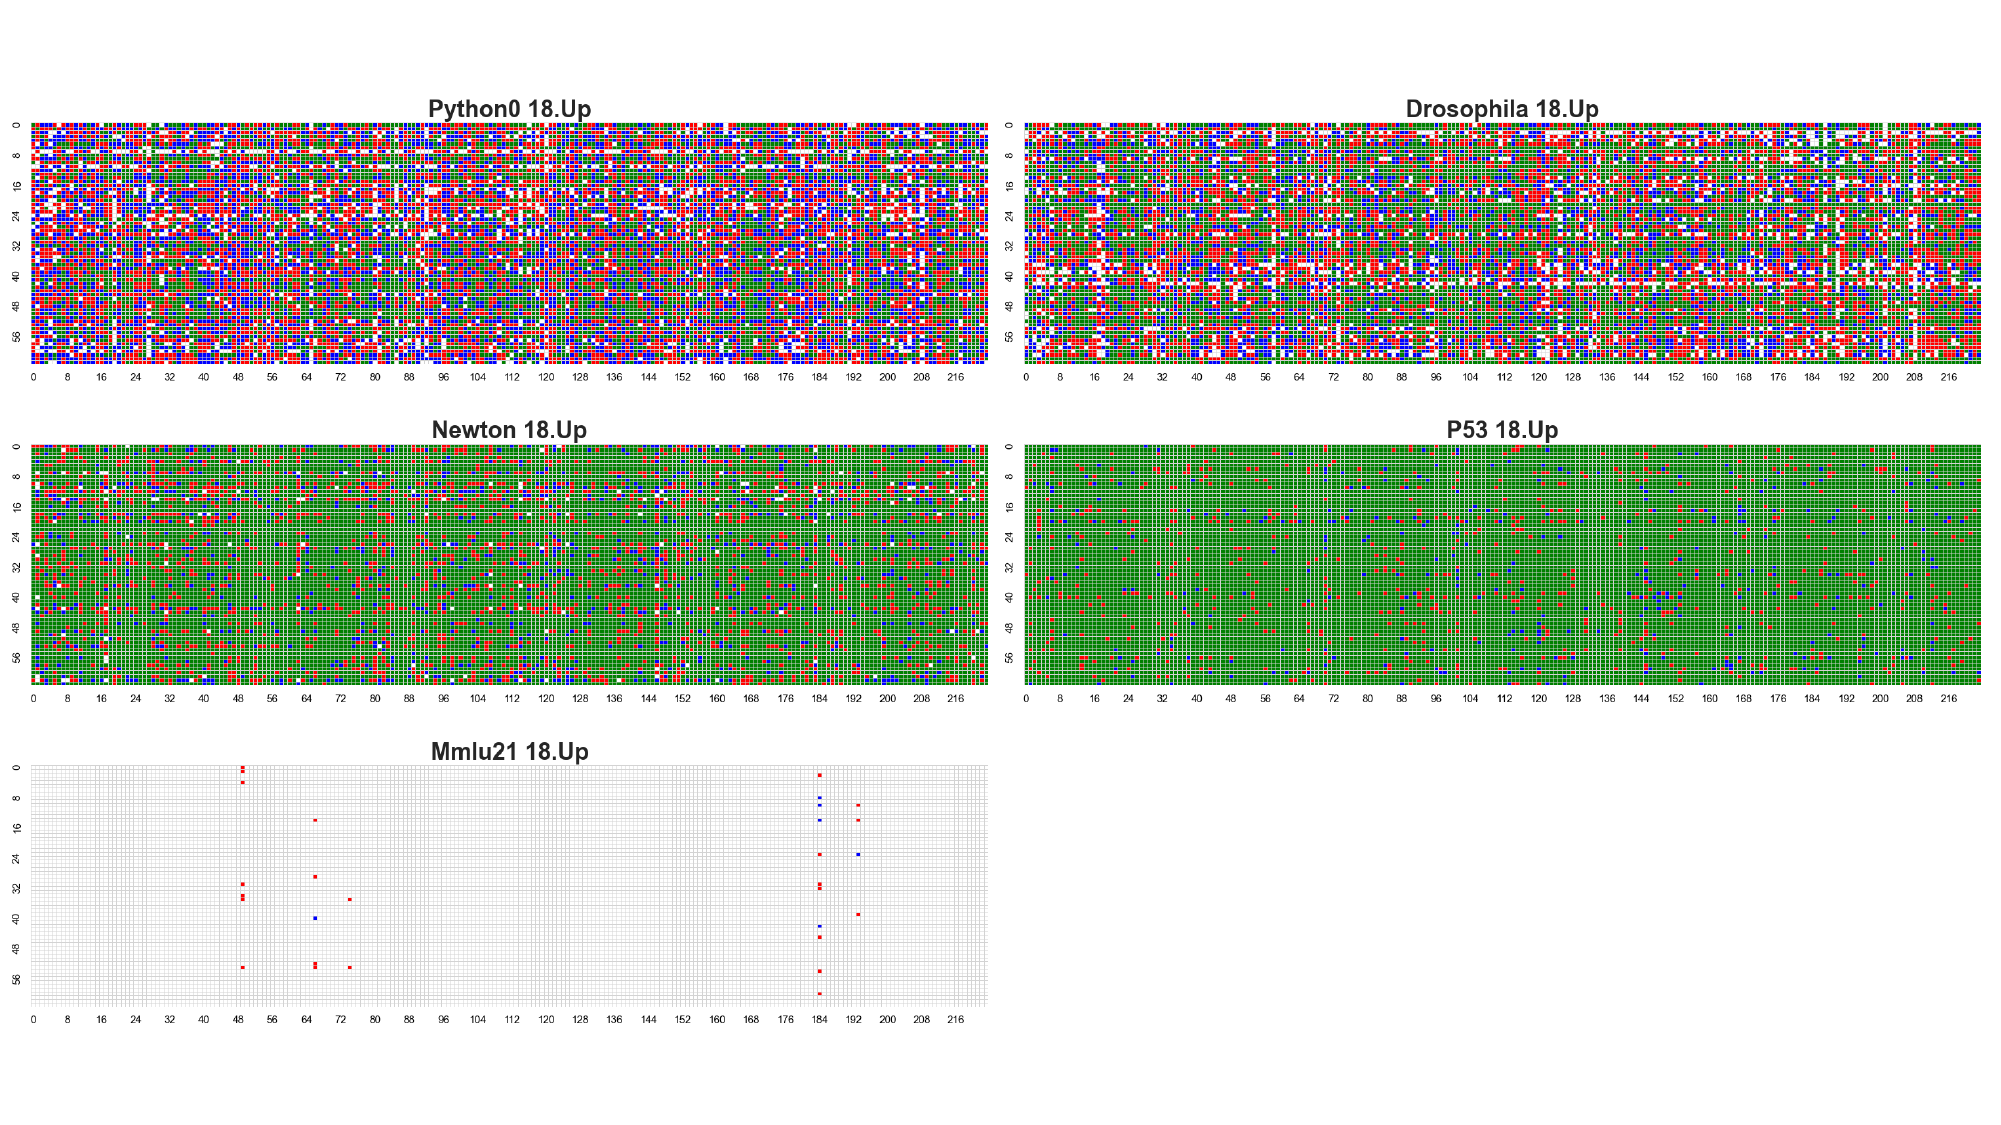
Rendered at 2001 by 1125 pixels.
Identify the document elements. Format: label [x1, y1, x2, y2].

picture [0, 87, 2000, 1037]
